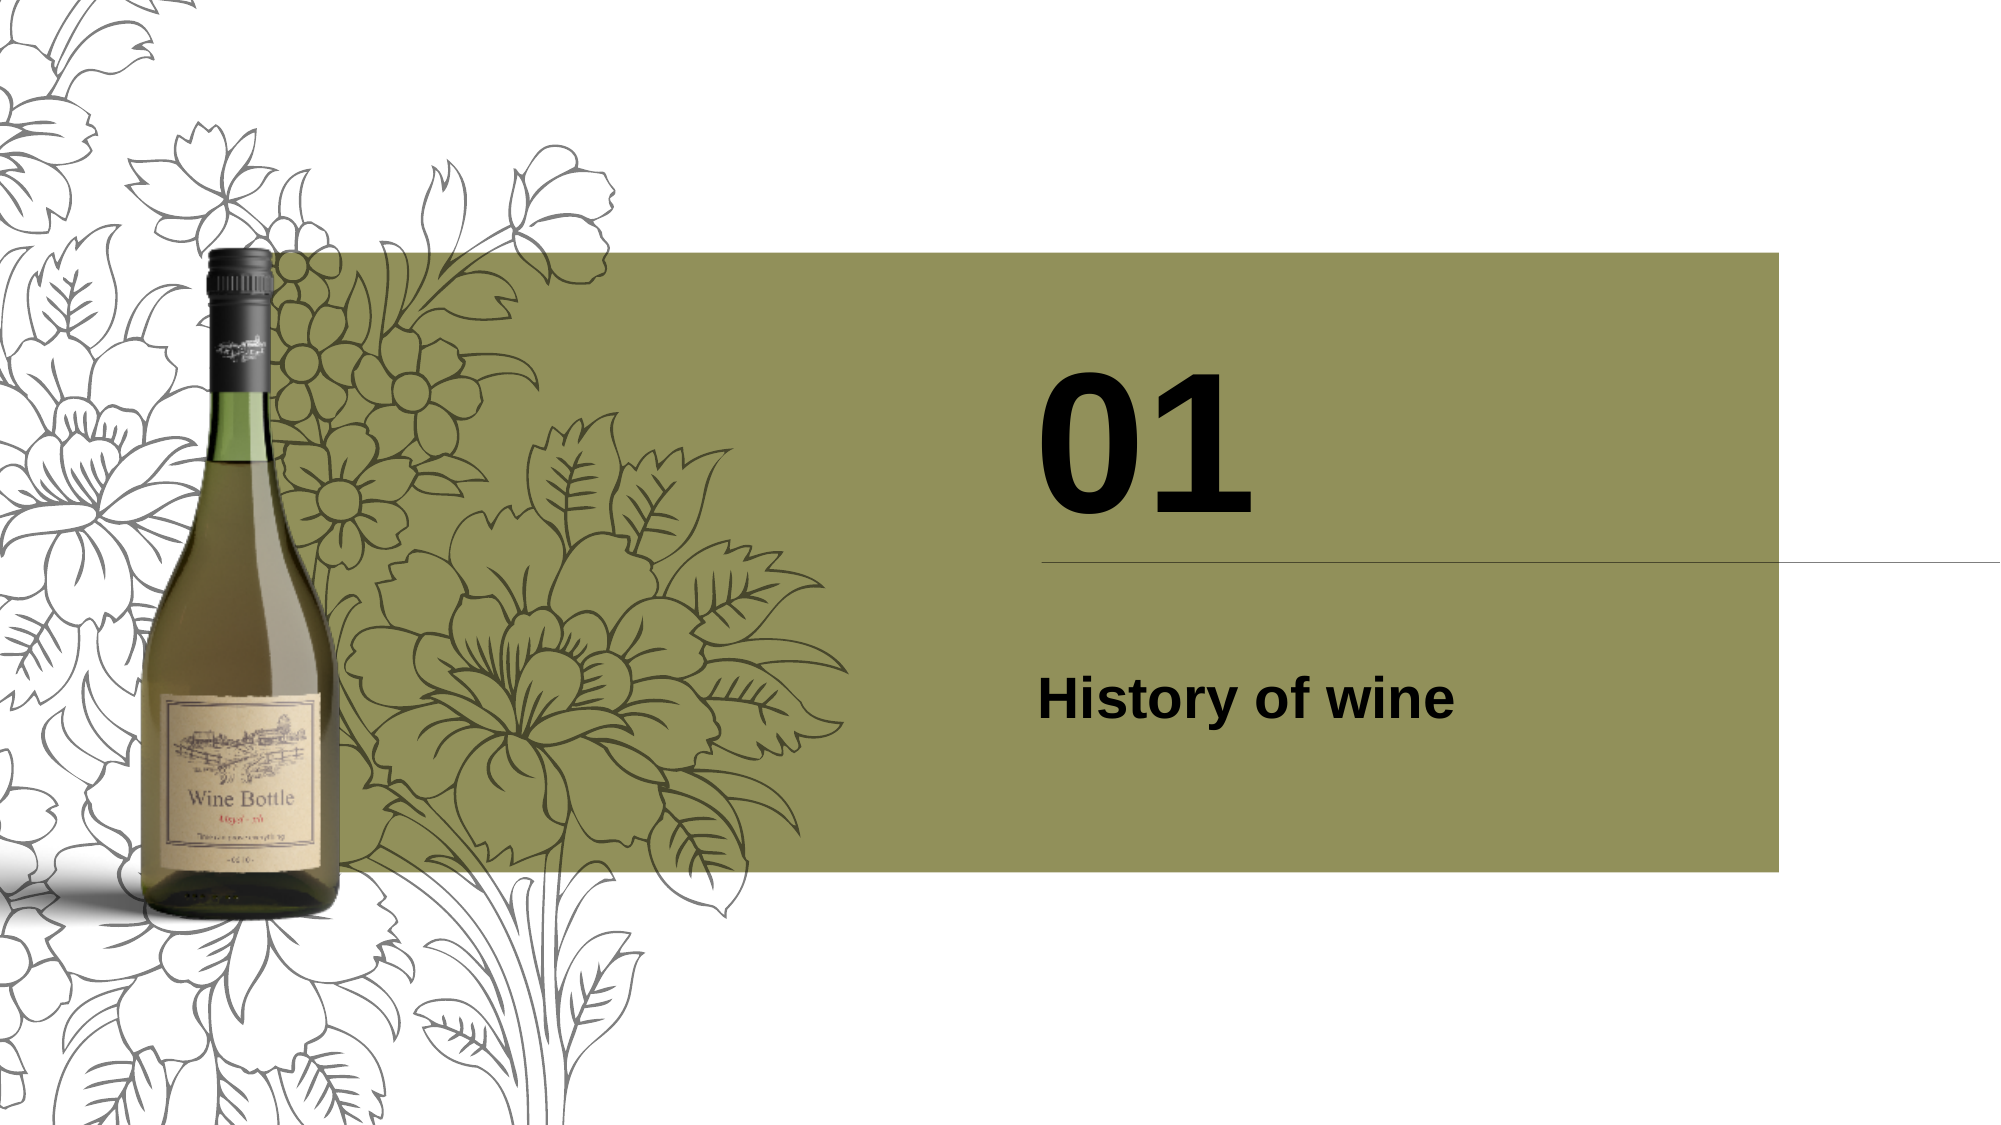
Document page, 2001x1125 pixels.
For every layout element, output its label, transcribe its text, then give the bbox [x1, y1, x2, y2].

list 01 [1017, 305, 1273, 563]
title History of wine [1022, 535, 1681, 739]
picture [0, 106, 924, 1018]
